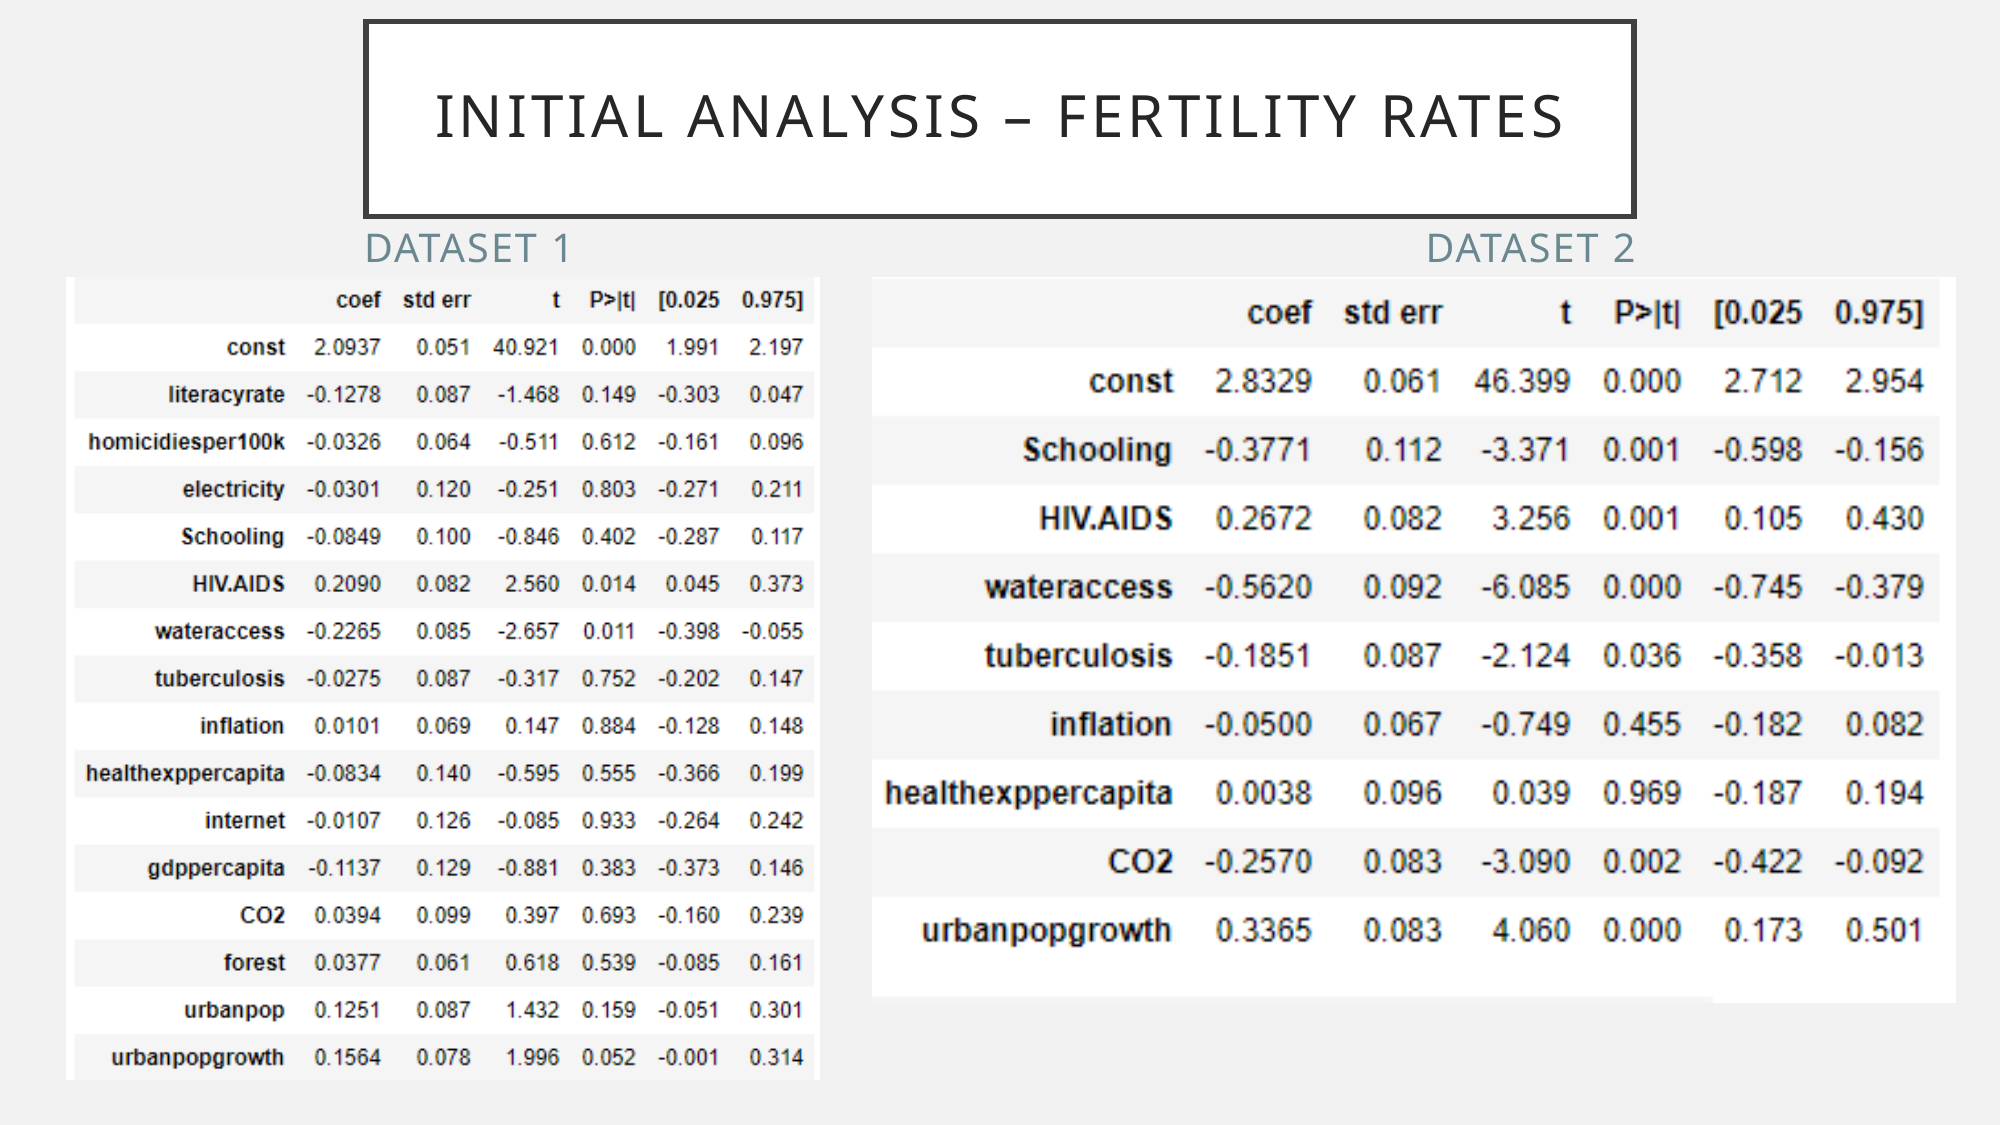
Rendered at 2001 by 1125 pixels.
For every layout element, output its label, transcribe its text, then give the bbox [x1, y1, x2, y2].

title Initial Analysis – Fertility Rates [363, 19, 1637, 219]
list Dataset 2 [1180, 162, 1881, 277]
picture [66, 277, 820, 1081]
picture [871, 277, 1956, 1003]
list DATASet 1 [119, 162, 820, 277]
